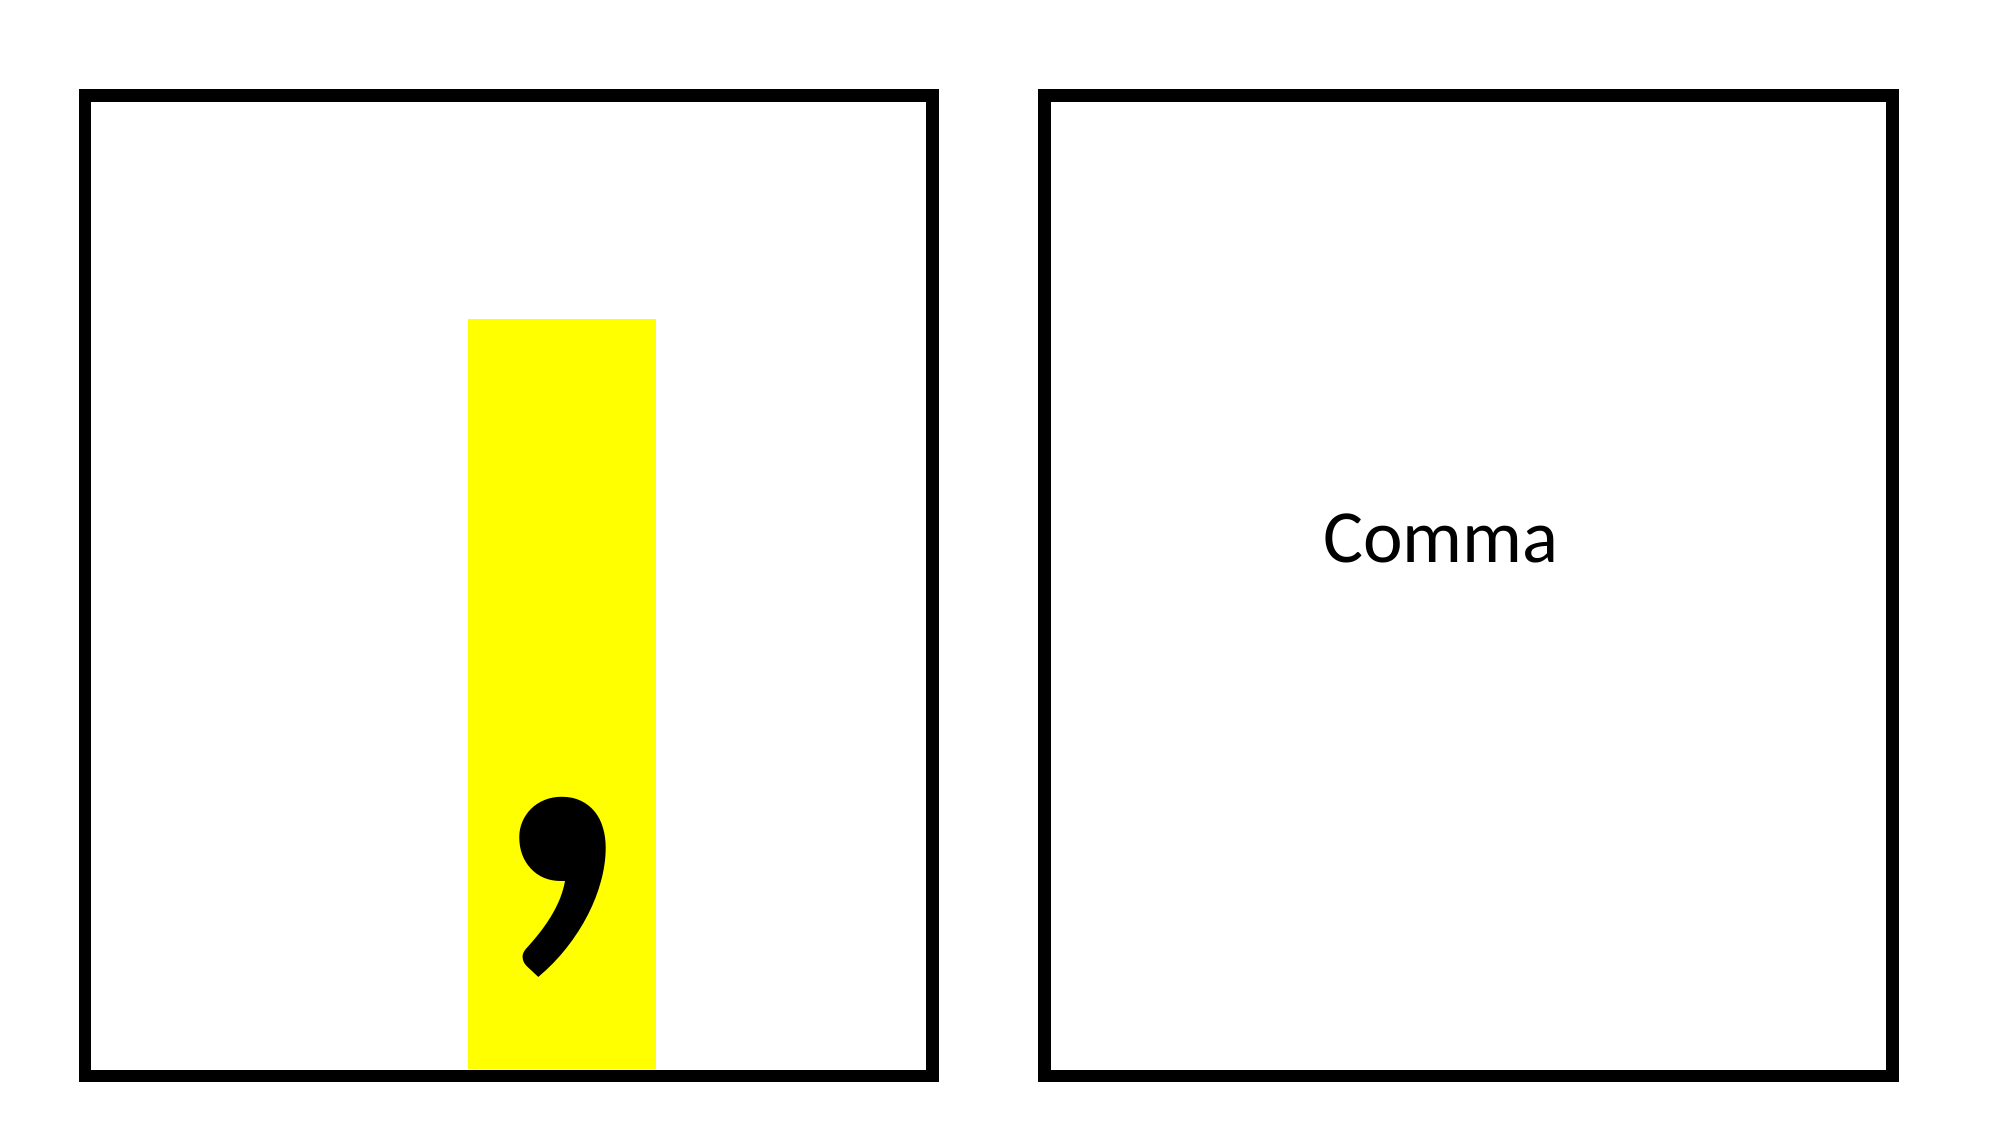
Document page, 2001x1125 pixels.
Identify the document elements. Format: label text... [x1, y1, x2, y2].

text_box , [221, 123, 903, 1039]
text_box [1044, 95, 1893, 1077]
text_box Comma [1123, 479, 1759, 585]
text_box [84, 95, 934, 1077]
